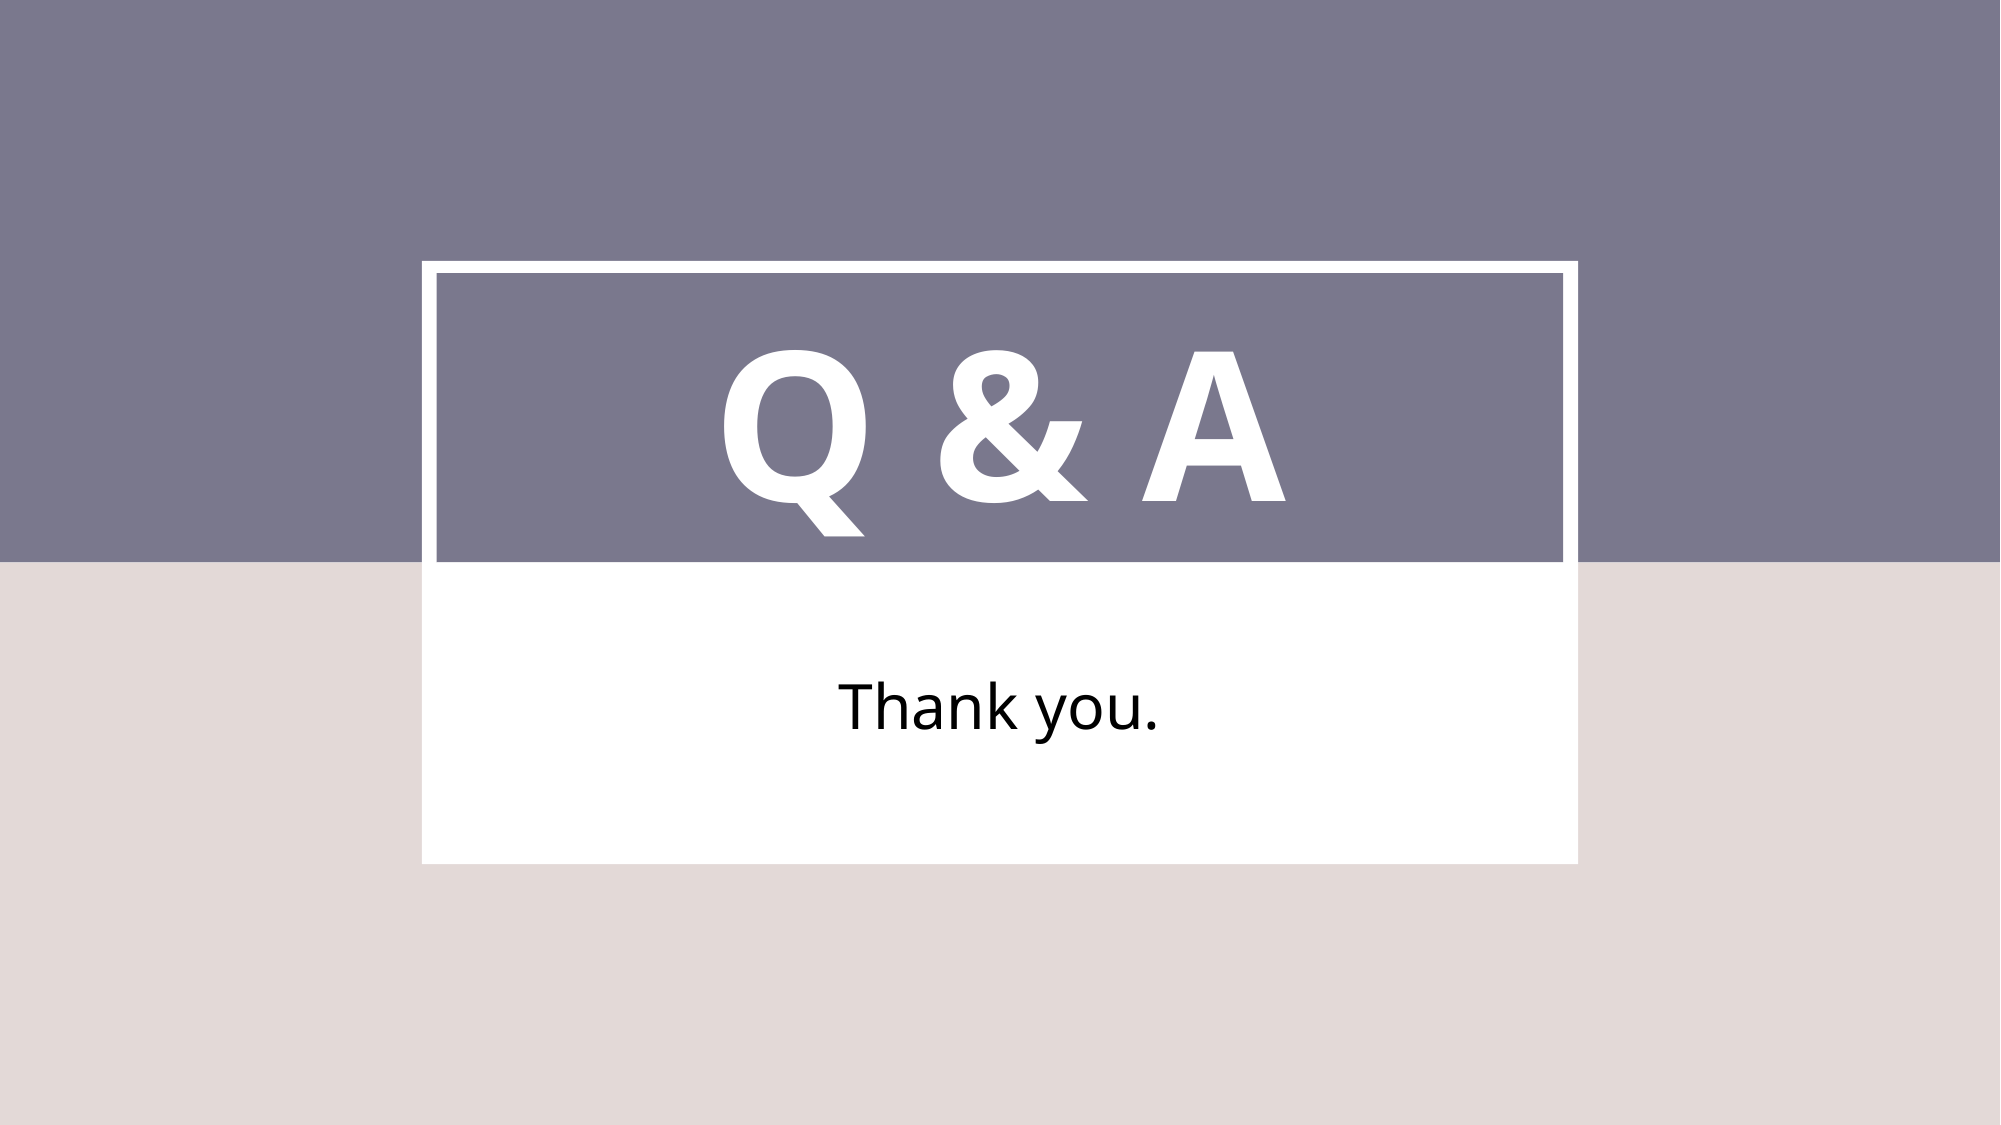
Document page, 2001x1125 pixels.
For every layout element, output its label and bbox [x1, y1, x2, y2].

text_box [0, 0, 2000, 1125]
